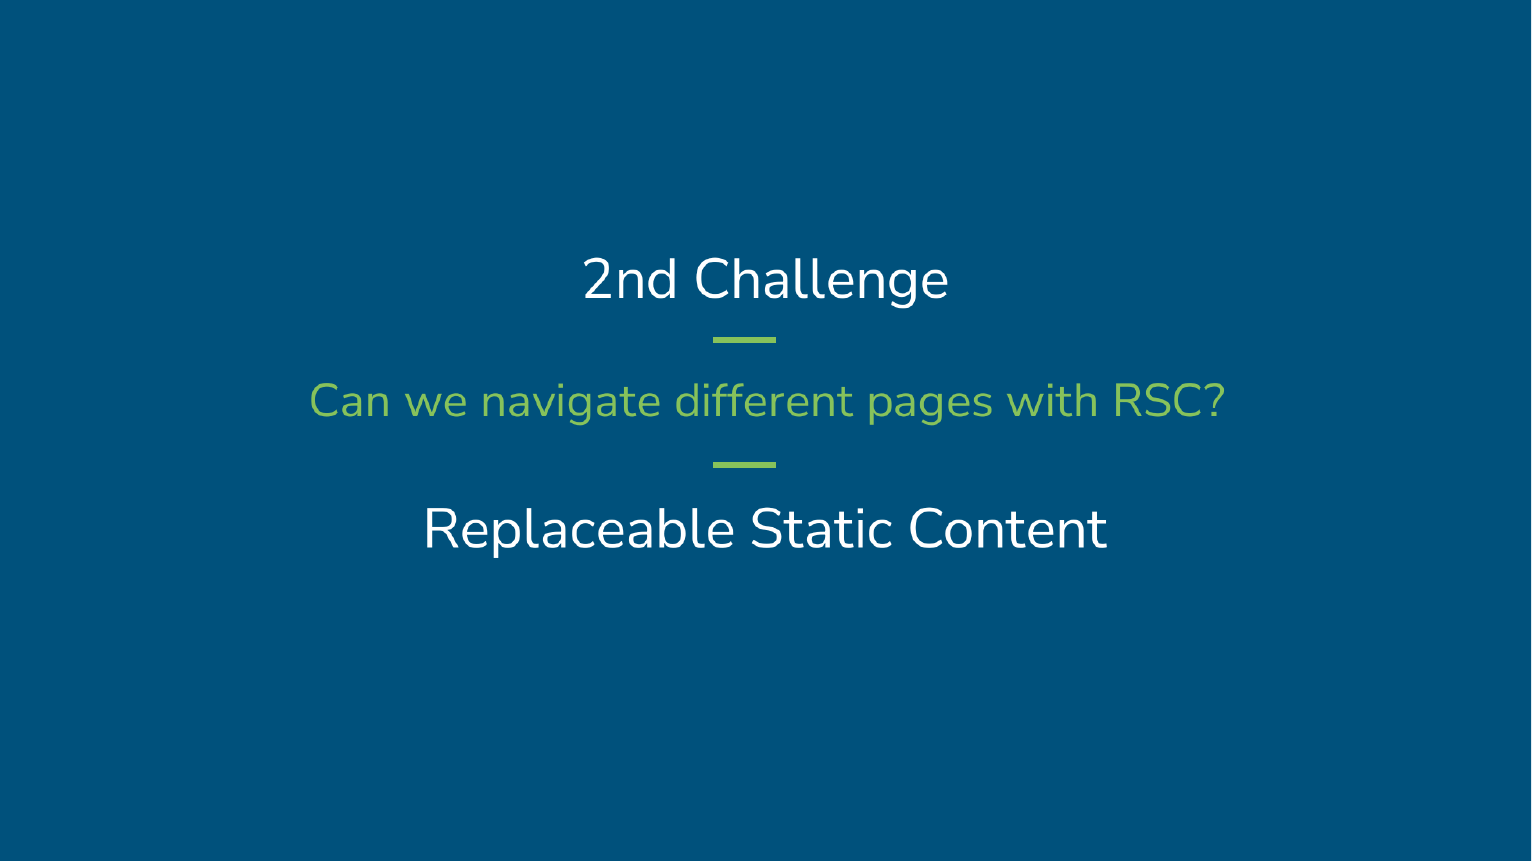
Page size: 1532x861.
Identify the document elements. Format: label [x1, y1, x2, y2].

picture [735, 259, 758, 297]
picture [870, 520, 891, 547]
picture [494, 520, 519, 557]
picture [753, 508, 781, 547]
picture [534, 394, 554, 415]
picture [709, 520, 733, 547]
picture [639, 394, 659, 416]
picture [677, 394, 692, 416]
picture [829, 270, 853, 298]
picture [1088, 512, 1106, 547]
picture [527, 509, 538, 547]
picture [585, 258, 610, 297]
picture [946, 520, 971, 547]
picture [974, 394, 991, 416]
picture [1175, 384, 1199, 416]
picture [599, 520, 623, 547]
picture [1077, 384, 1095, 415]
picture [598, 394, 615, 416]
picture [369, 394, 387, 415]
picture [406, 394, 440, 415]
picture [693, 509, 704, 547]
picture [1117, 384, 1140, 415]
picture [1060, 520, 1083, 547]
picture [569, 394, 583, 415]
picture [813, 259, 824, 298]
picture [491, 394, 503, 415]
picture [807, 520, 829, 547]
picture [713, 384, 743, 415]
picture [835, 512, 853, 547]
picture [949, 394, 969, 416]
picture [620, 270, 642, 297]
picture [649, 259, 674, 298]
picture [714, 338, 775, 342]
picture [796, 259, 807, 298]
picture [896, 394, 914, 416]
picture [838, 387, 852, 416]
picture [765, 270, 787, 298]
picture [573, 520, 594, 547]
picture [510, 394, 528, 416]
picture [693, 384, 697, 415]
picture [923, 270, 947, 298]
picture [343, 394, 361, 416]
picture [1056, 387, 1071, 416]
picture [1006, 512, 1025, 547]
picture [1008, 394, 1042, 415]
picture [979, 520, 1002, 547]
picture [484, 394, 490, 415]
picture [714, 463, 775, 467]
picture [697, 258, 727, 298]
picture [911, 508, 941, 547]
picture [571, 394, 590, 425]
picture [788, 394, 808, 416]
picture [814, 394, 833, 415]
picture [772, 394, 783, 415]
picture [312, 384, 336, 416]
picture [876, 394, 891, 416]
picture [1029, 520, 1053, 547]
picture [463, 520, 487, 547]
picture [890, 270, 915, 308]
picture [428, 509, 457, 547]
picture [1147, 384, 1170, 416]
picture [620, 387, 635, 416]
picture [660, 509, 685, 547]
picture [784, 512, 803, 547]
picture [920, 394, 941, 425]
picture [1206, 384, 1223, 406]
picture [445, 394, 465, 416]
picture [745, 394, 765, 416]
picture [543, 520, 565, 547]
picture [629, 520, 651, 547]
picture [860, 270, 883, 297]
picture [870, 394, 875, 424]
